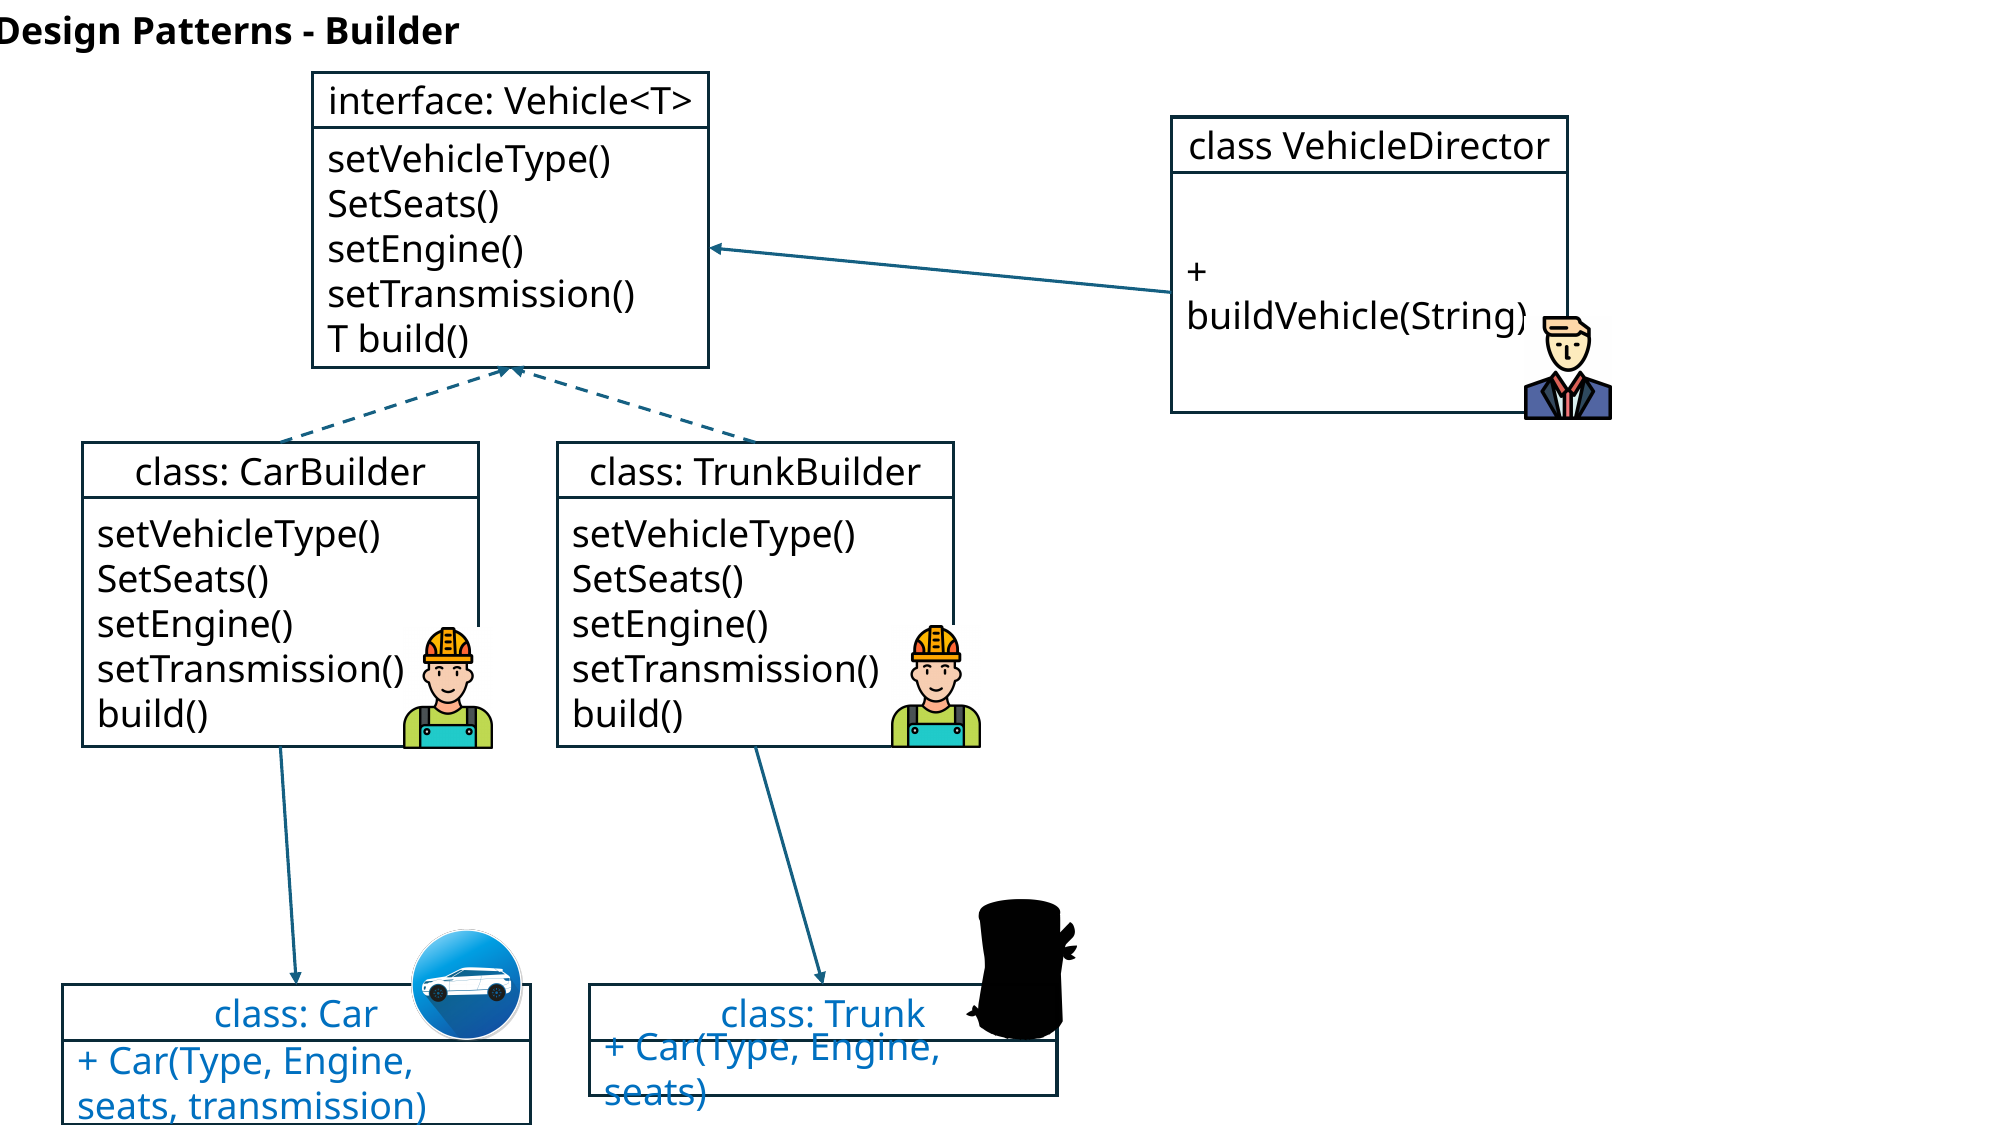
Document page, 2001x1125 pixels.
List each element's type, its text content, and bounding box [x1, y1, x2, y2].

text_box interface: Vehicle<T> [311, 71, 710, 126]
text_box class VehicleDirector [1170, 115, 1569, 171]
text_box class: TrunkBuilder [556, 441, 955, 496]
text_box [510, 367, 756, 443]
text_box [279, 367, 510, 443]
text_box + Car(Type, Engine, seats, transmission) [61, 1039, 532, 1125]
text_box class: Trunk [588, 983, 965, 1039]
text_box class: Car [61, 983, 402, 1039]
picture [402, 920, 531, 1050]
text_box Design Patterns - Builder [0, 0, 476, 60]
picture [1523, 315, 1612, 420]
text_box + Car(Type, Engine, seats) [588, 1039, 1059, 1097]
text_box setVehicleType() SetSeats() setEngine() setTransmission() T build() [311, 126, 710, 367]
picture [402, 626, 494, 750]
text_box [279, 745, 297, 986]
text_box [708, 247, 1172, 293]
text_box + buildVehicle(String) [1170, 171, 1569, 414]
picture [890, 625, 981, 749]
text_box setVehicleType() SetSeats() setEngine() setTransmission() build() [556, 496, 955, 748]
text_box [754, 745, 824, 986]
text_box setVehicleType() SetSeats() setEngine() setTransmission() build() [81, 496, 480, 748]
text_box class: CarBuilder [81, 441, 480, 496]
picture [965, 899, 1078, 1041]
